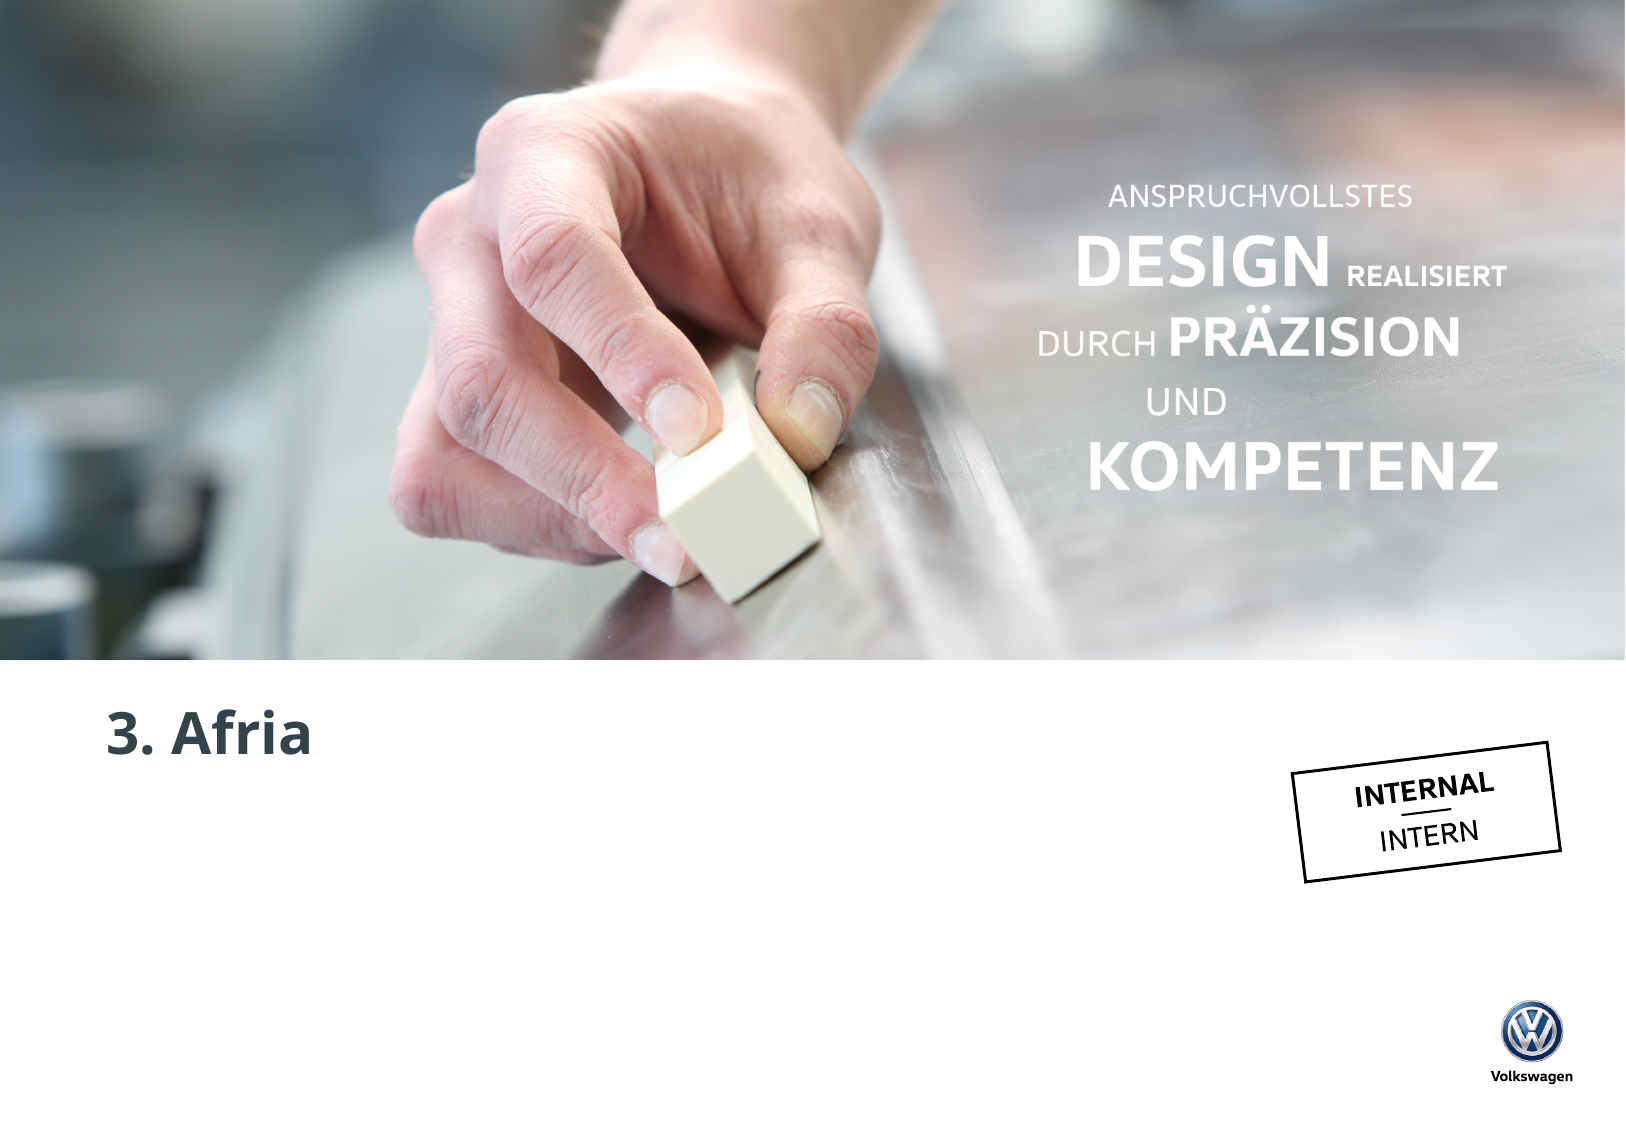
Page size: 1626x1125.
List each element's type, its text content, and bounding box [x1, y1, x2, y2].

picture [0, 0, 1625, 661]
title 3. Afria [106, 693, 1502, 762]
picture [1495, 994, 1569, 1068]
subtitle [106, 861, 1439, 949]
